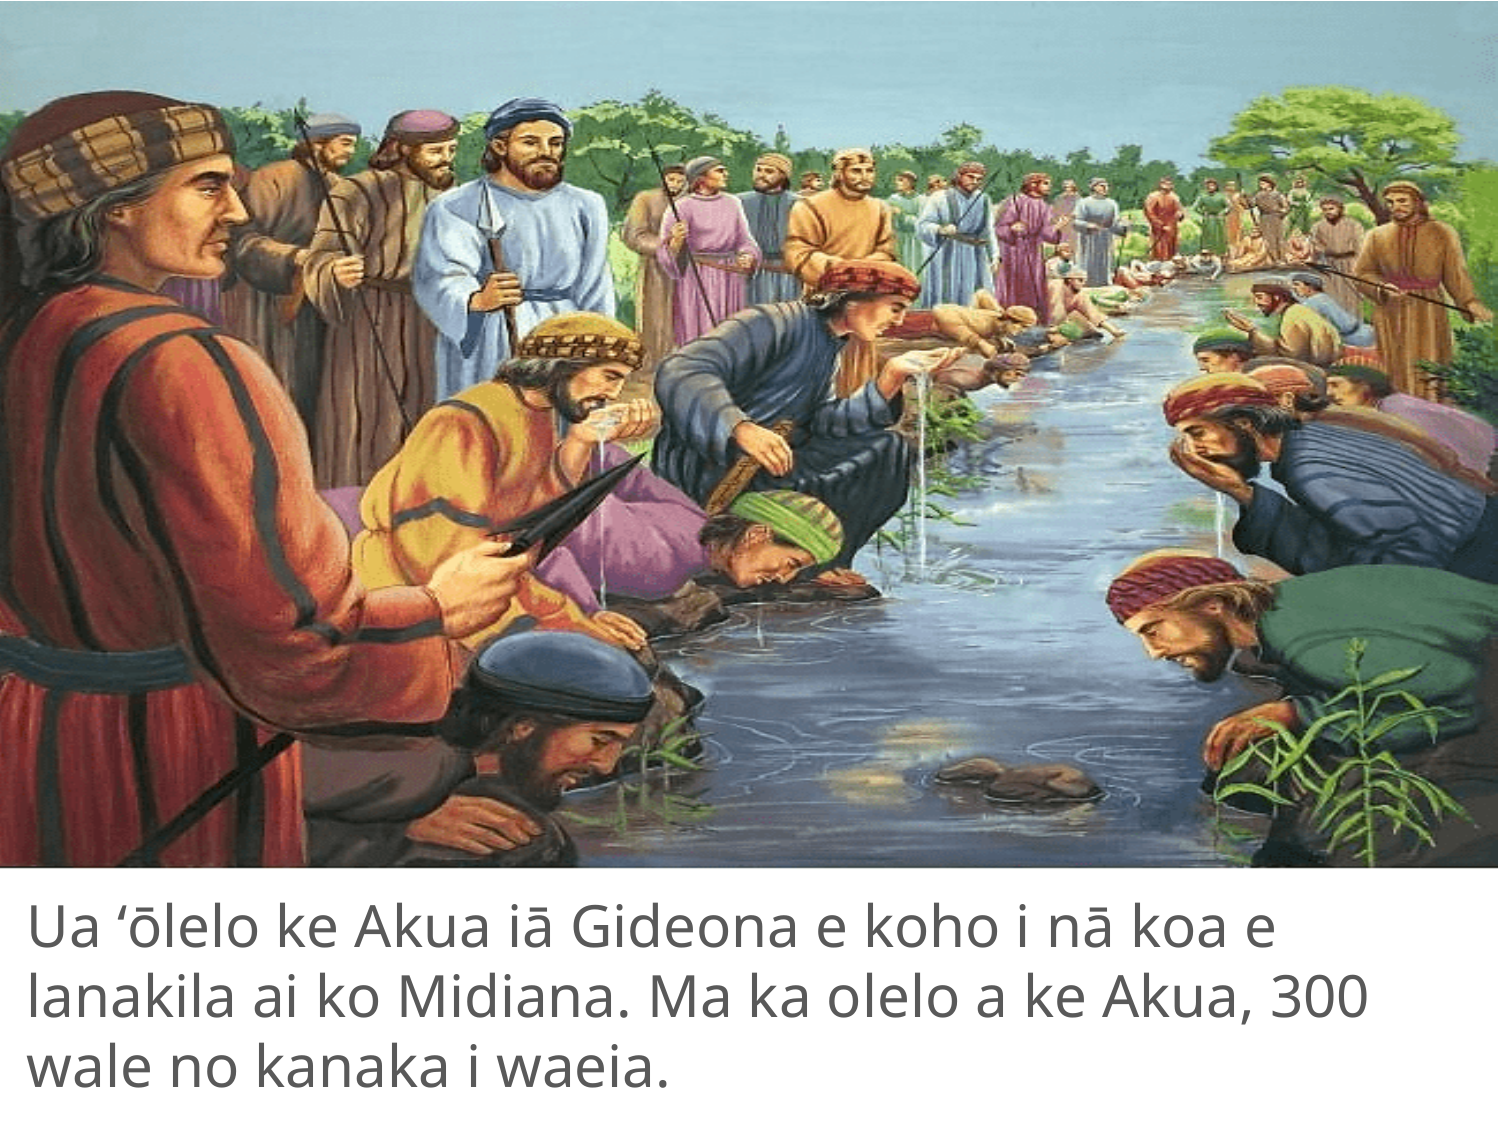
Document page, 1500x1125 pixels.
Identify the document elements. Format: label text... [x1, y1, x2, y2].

text_box Ua ʻōlelo ke Akua iā Gideona e koho i nā koa e lanakila ai ko Midiana. Ma ka olelo a ke Akua, 300 wale no kanaka i waeia. [11, 881, 1498, 1107]
picture [0, 1, 1498, 870]
